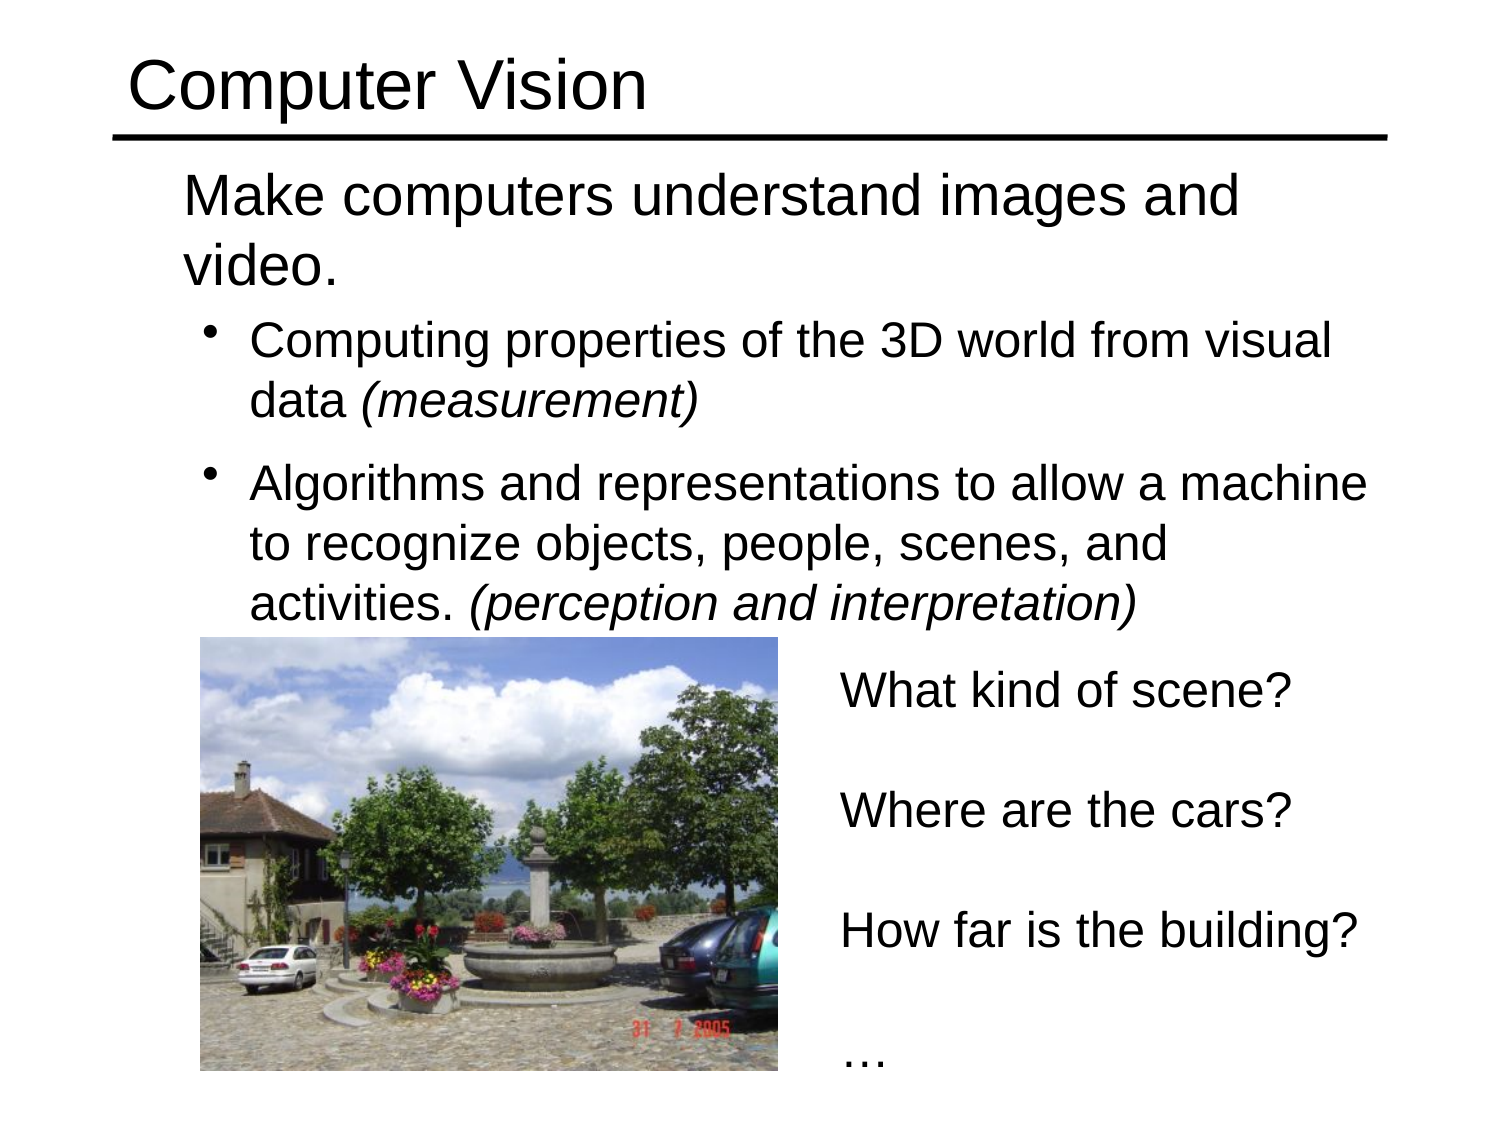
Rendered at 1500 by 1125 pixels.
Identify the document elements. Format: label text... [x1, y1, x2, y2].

list Make computers understand images and video. Computing properties of the 3D world from visual data (measurement) Algorithms and representations to allow a machine to recognize objects, people, scenes, and activities. (perception and interpretation) [112, 149, 1388, 1013]
picture [199, 637, 778, 1071]
title Computer Vision [112, 12, 1388, 149]
text_box What kind of scene? Where are the cars? How far is the building? … [825, 649, 1475, 1085]
